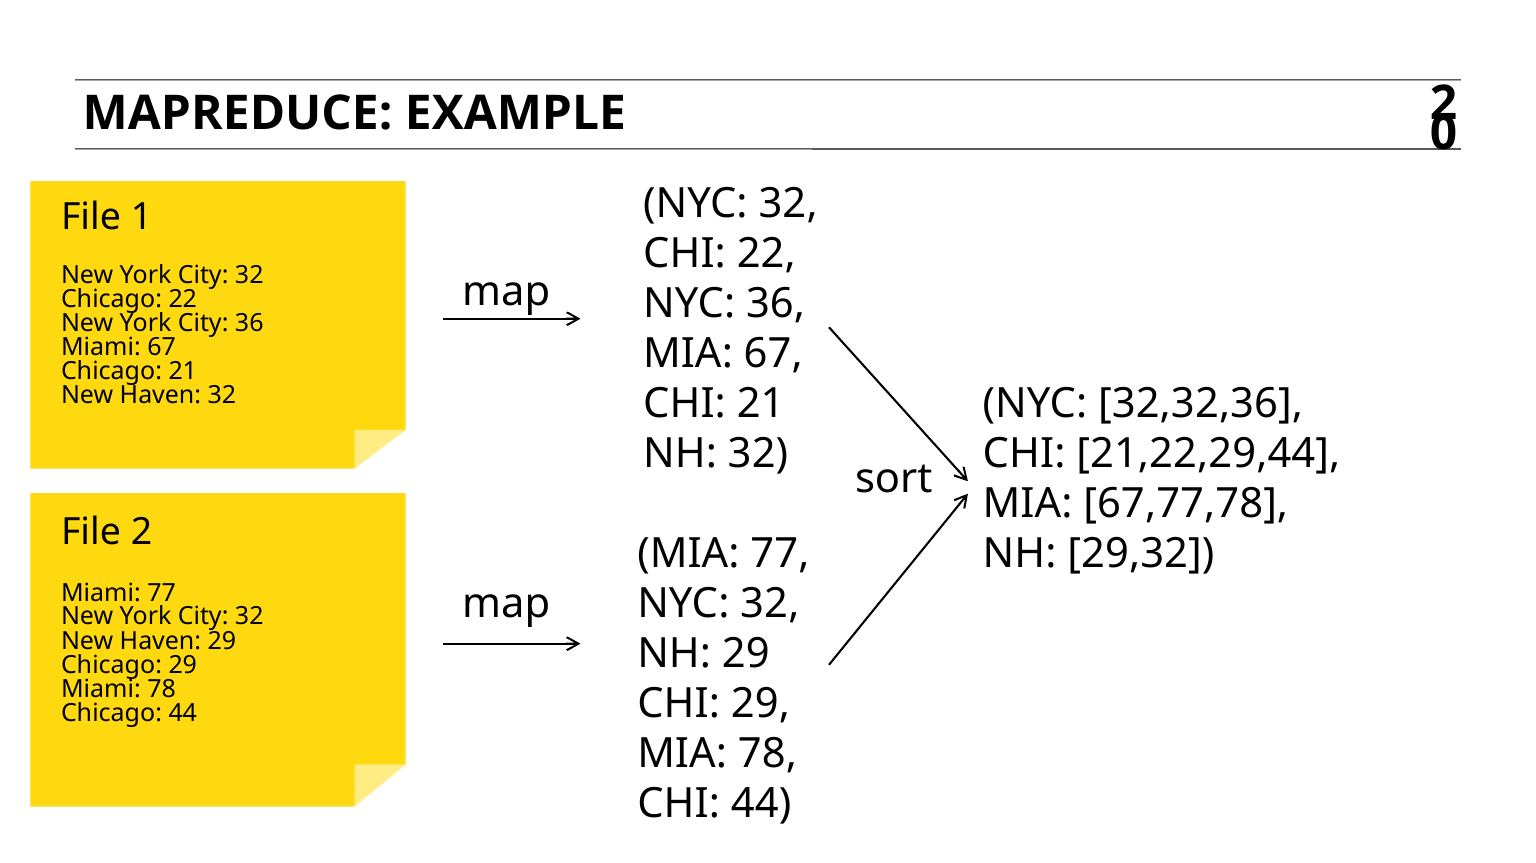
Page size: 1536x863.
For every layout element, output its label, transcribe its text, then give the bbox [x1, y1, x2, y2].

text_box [828, 493, 969, 665]
text_box (NYC: [32,32,36], CHI: [21,22,29,44], MIA: [67,77,78], NH: [29,32]) [967, 368, 1406, 634]
text_box (NYC: 32, CHI: 22, NYC: 36, MIA: 67, CHI: 21 NH: 32) [628, 168, 833, 484]
text_box map [447, 256, 565, 318]
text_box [30, 180, 406, 469]
text_box (MIA: 77, NYC: 32, NH: 29 CHI: 29, MIA: 78, CHI: 44) [622, 518, 825, 834]
text_box map [447, 568, 565, 634]
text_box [30, 493, 406, 807]
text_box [828, 327, 969, 482]
slide_number 20 [1419, 86, 1461, 138]
list Mapreduce: Example [67, 81, 1118, 132]
